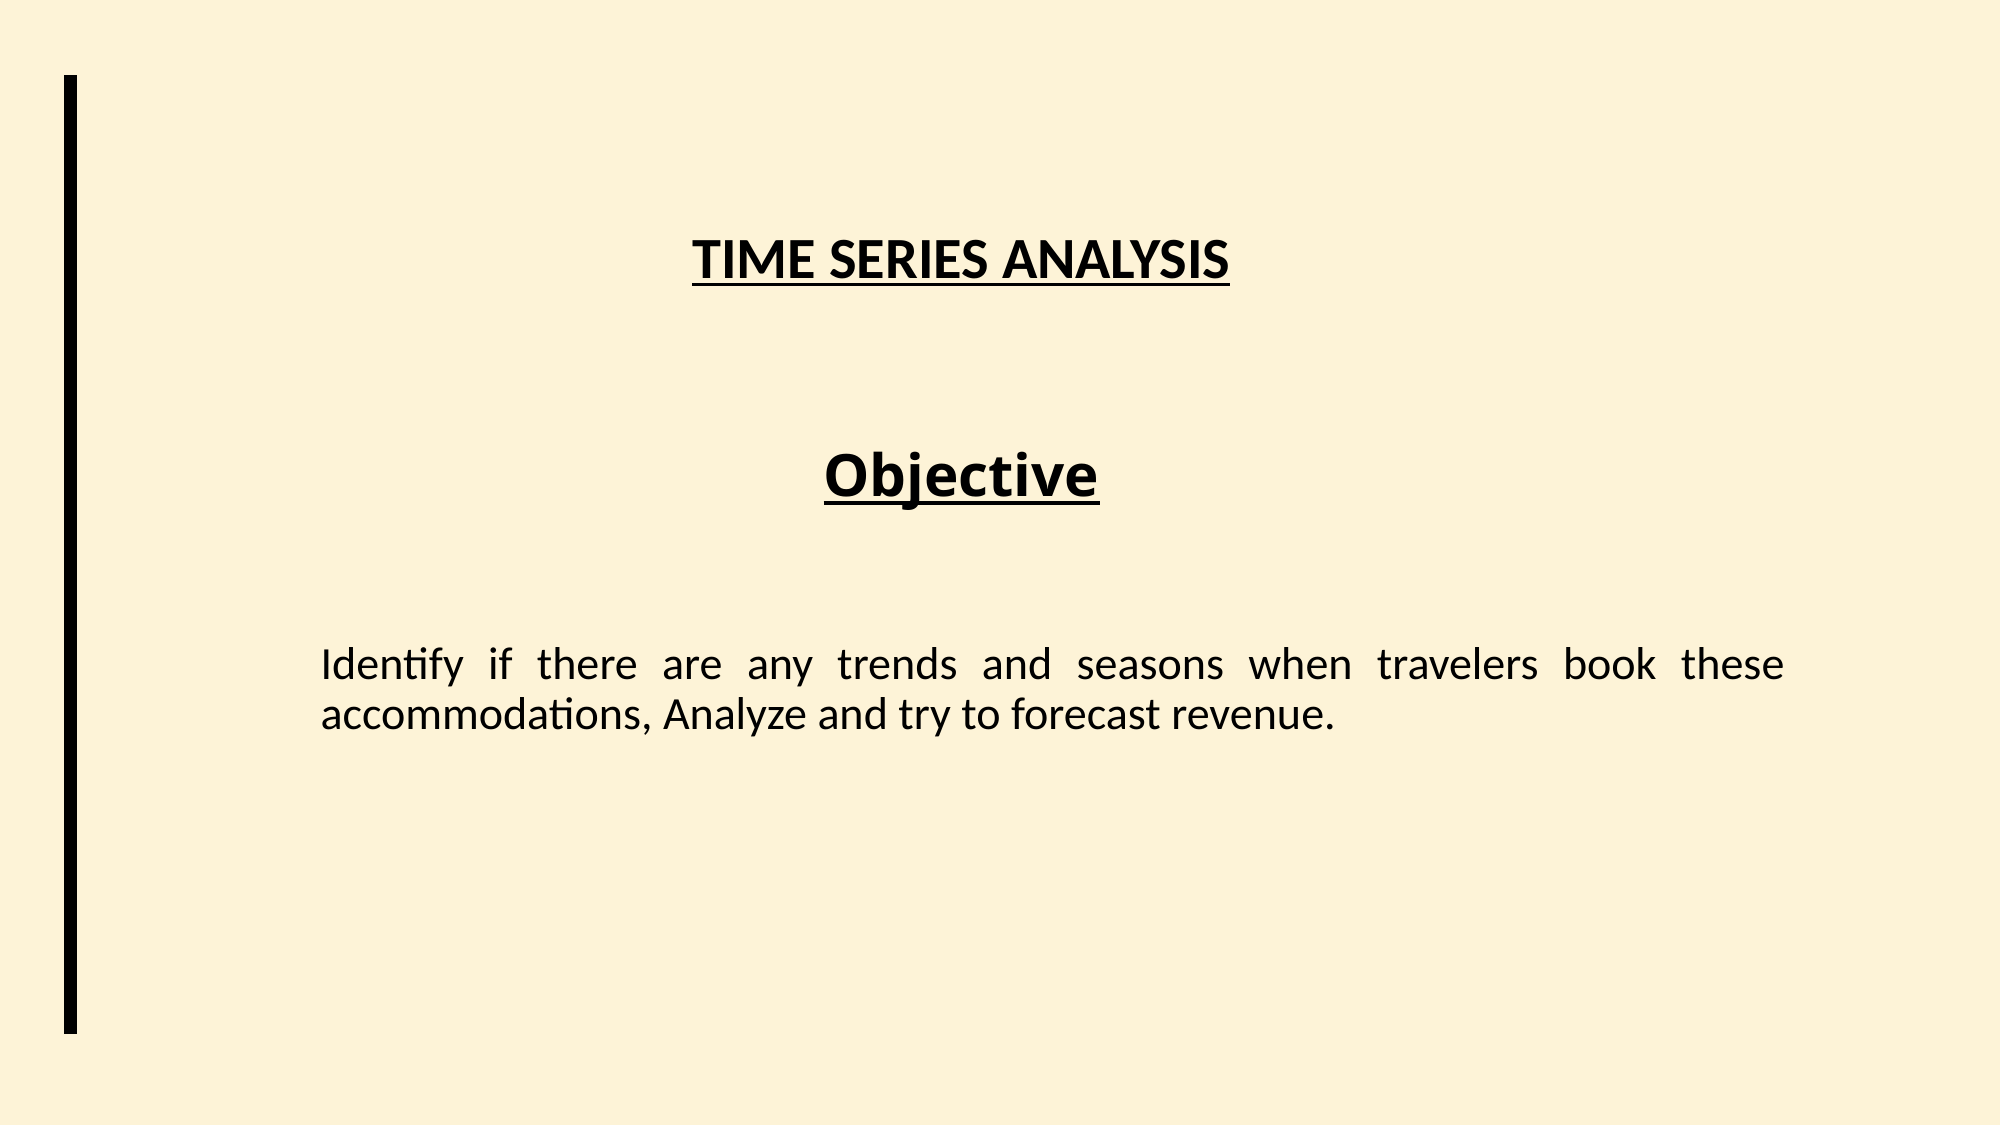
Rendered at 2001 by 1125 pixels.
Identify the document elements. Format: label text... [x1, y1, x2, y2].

text_box [64, 75, 77, 1034]
text_box TIME SERIES ANALYSIS [675, 213, 1248, 298]
list Identify if there are any trends and seasons when travelers book these accommodations, Analyze and try to forecast revenue. [305, 632, 1801, 747]
title Objective [650, 391, 1273, 563]
